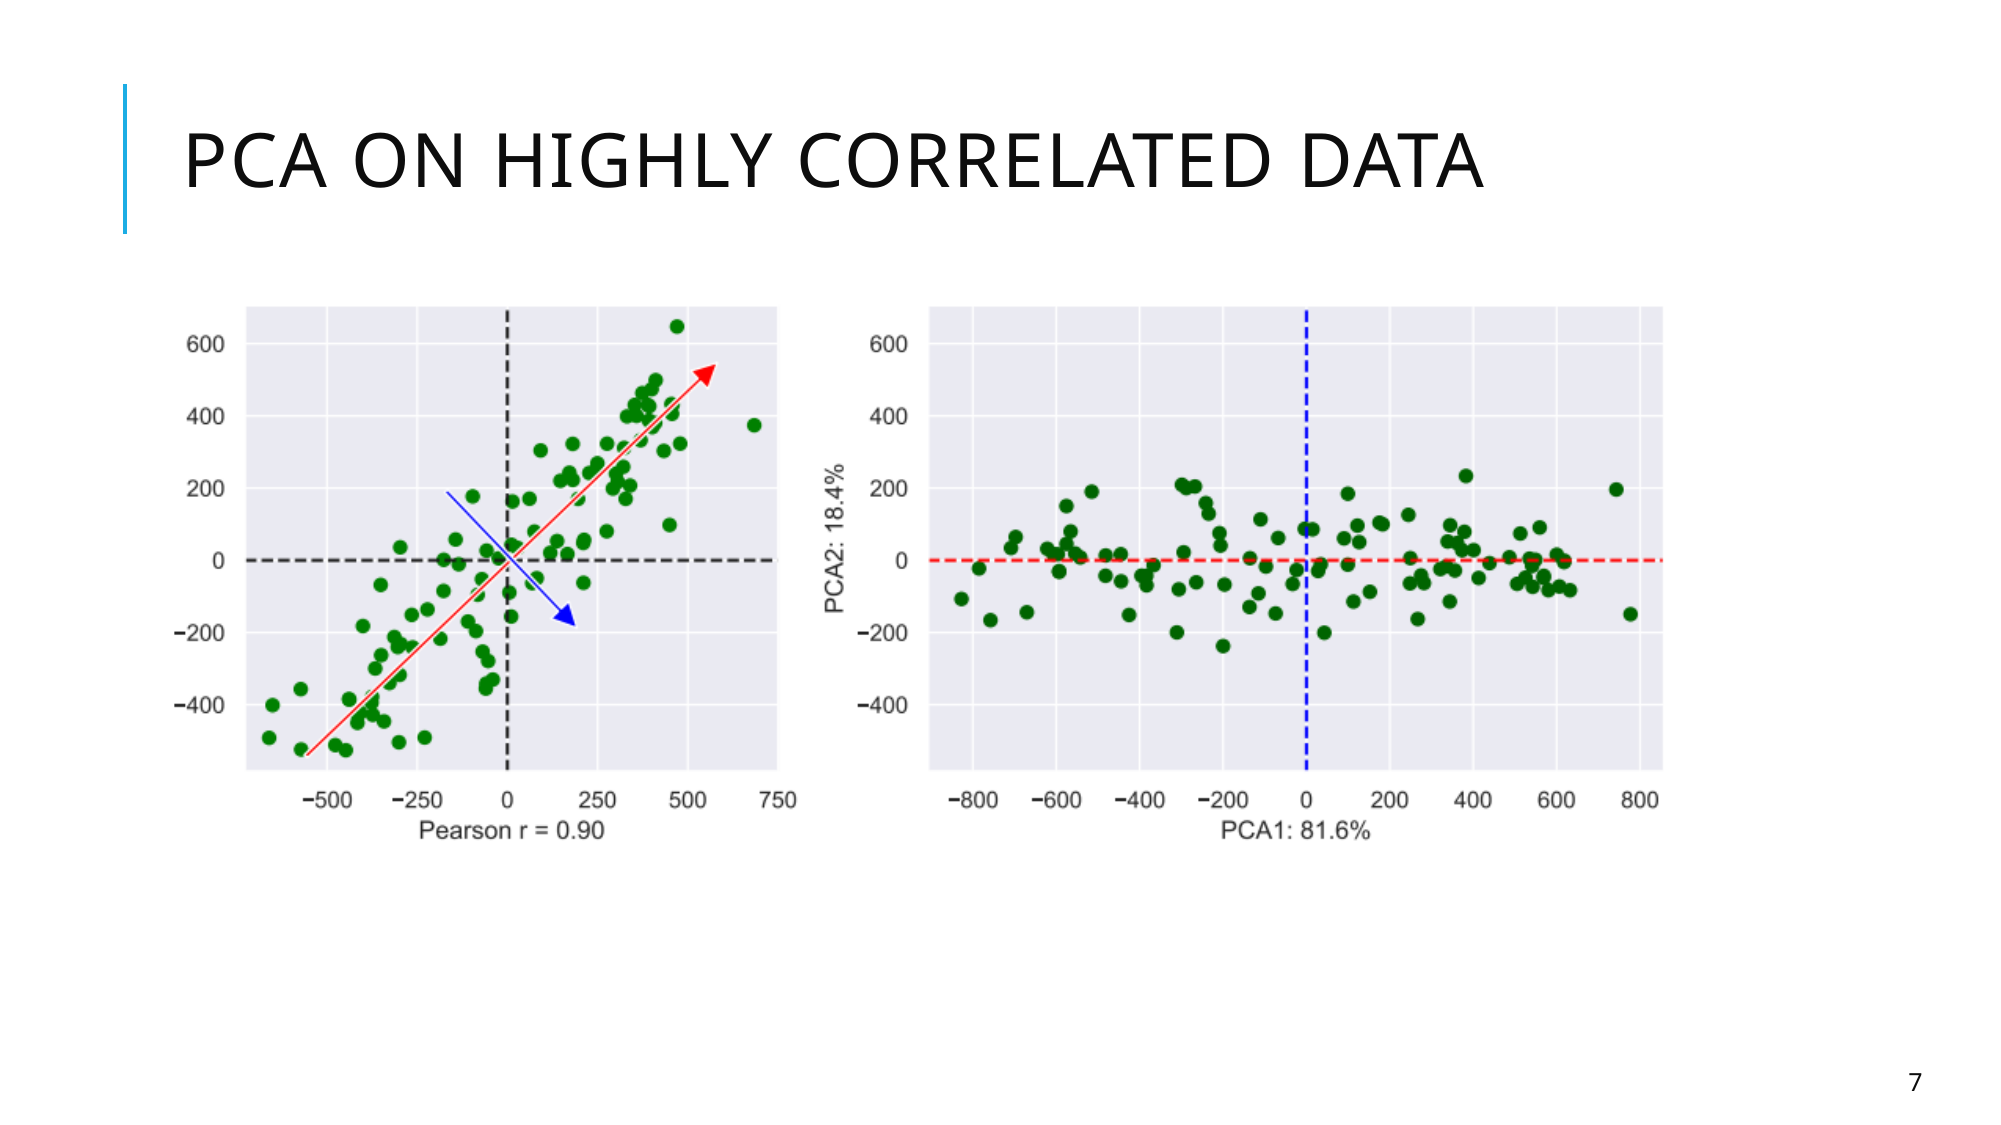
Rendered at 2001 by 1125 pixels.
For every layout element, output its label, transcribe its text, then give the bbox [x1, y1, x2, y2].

picture [167, 265, 1667, 867]
slide_number 7 [1777, 1061, 1938, 1107]
title PCA on highly correlated data [168, 66, 1832, 267]
